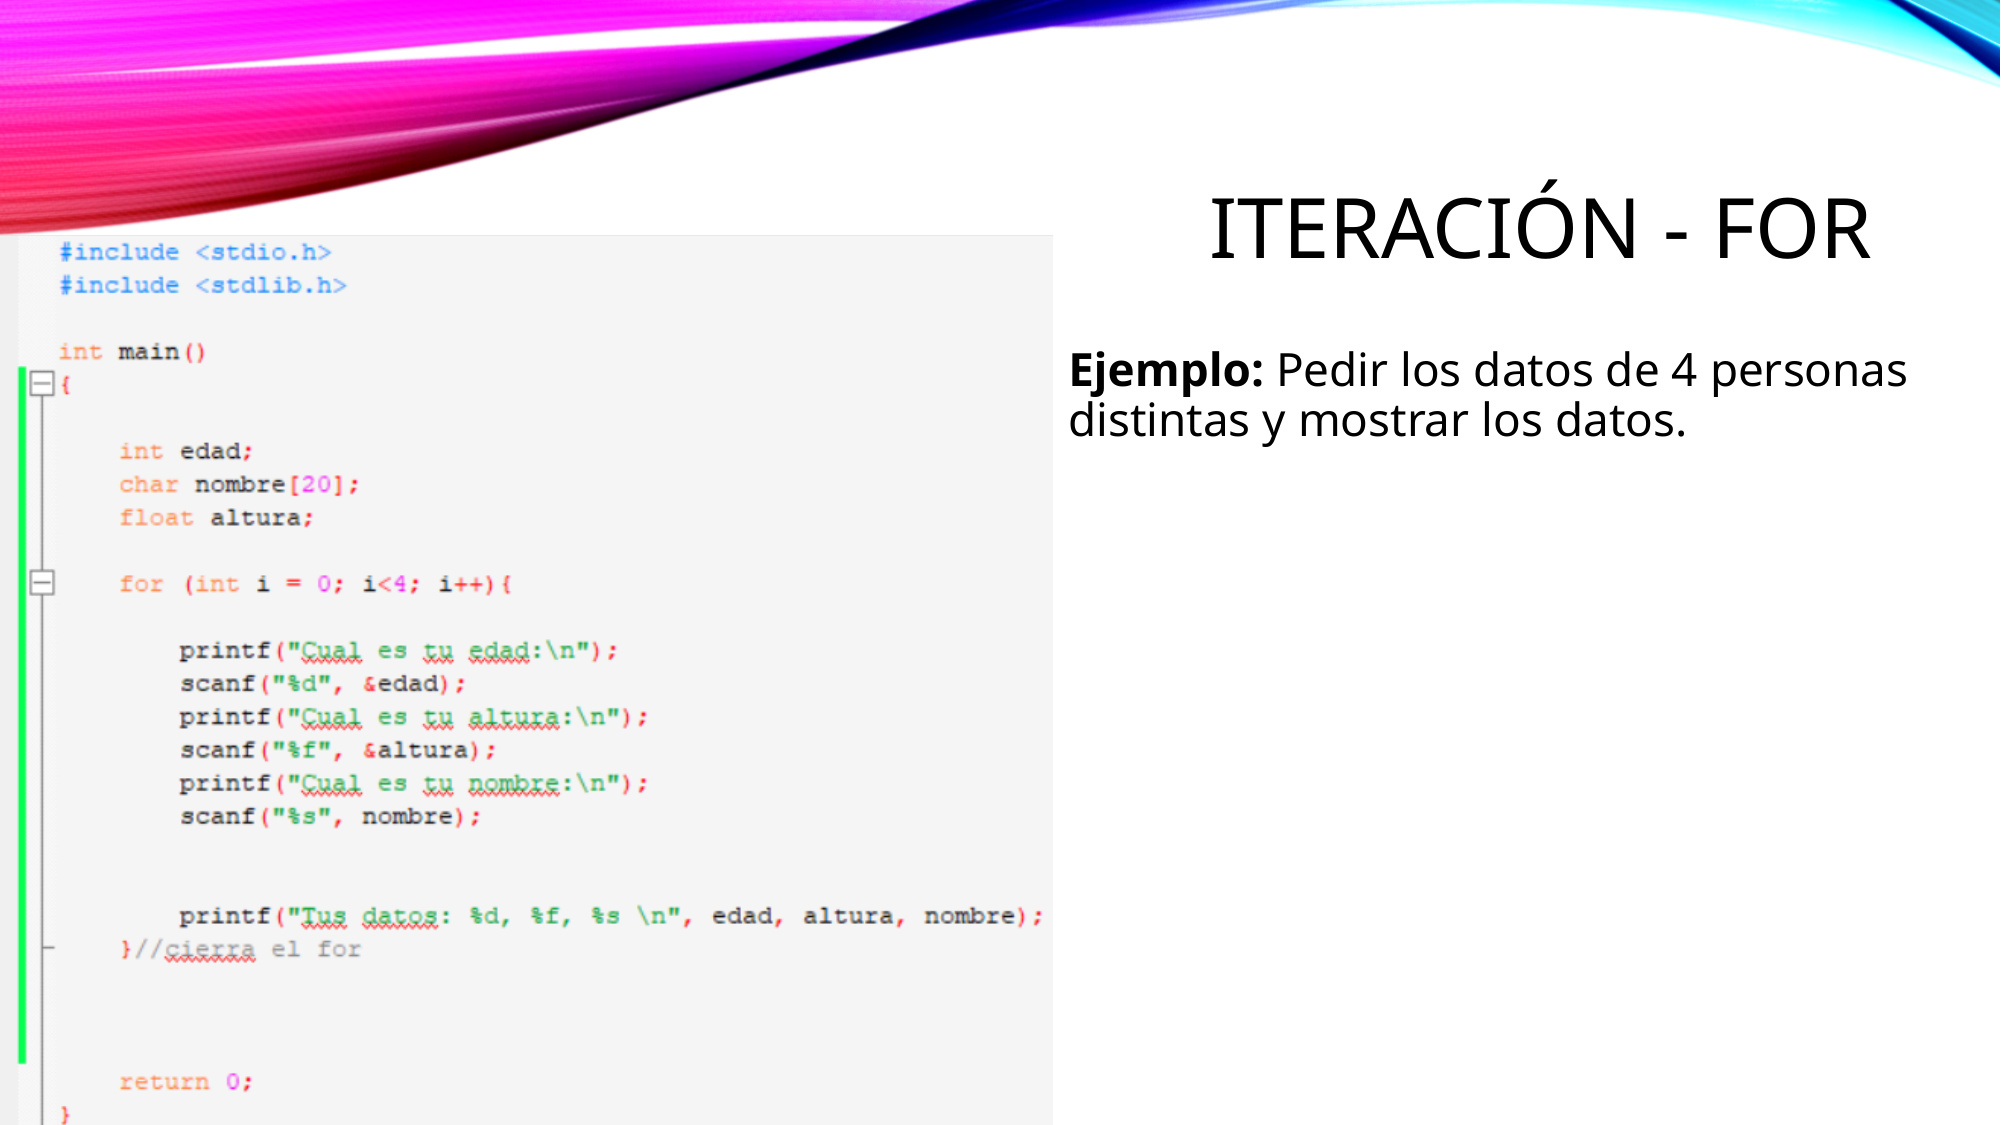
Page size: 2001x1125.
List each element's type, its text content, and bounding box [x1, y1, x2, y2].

picture [1910, 0, 2000, 45]
picture [1890, 0, 2000, 75]
list Ejemplo: Pedir los datos de 4 personas distintas y mostrar los datos. [1054, 339, 1941, 1000]
title Iteración - FOR [474, 125, 1888, 338]
picture [0, 0, 2000, 1125]
